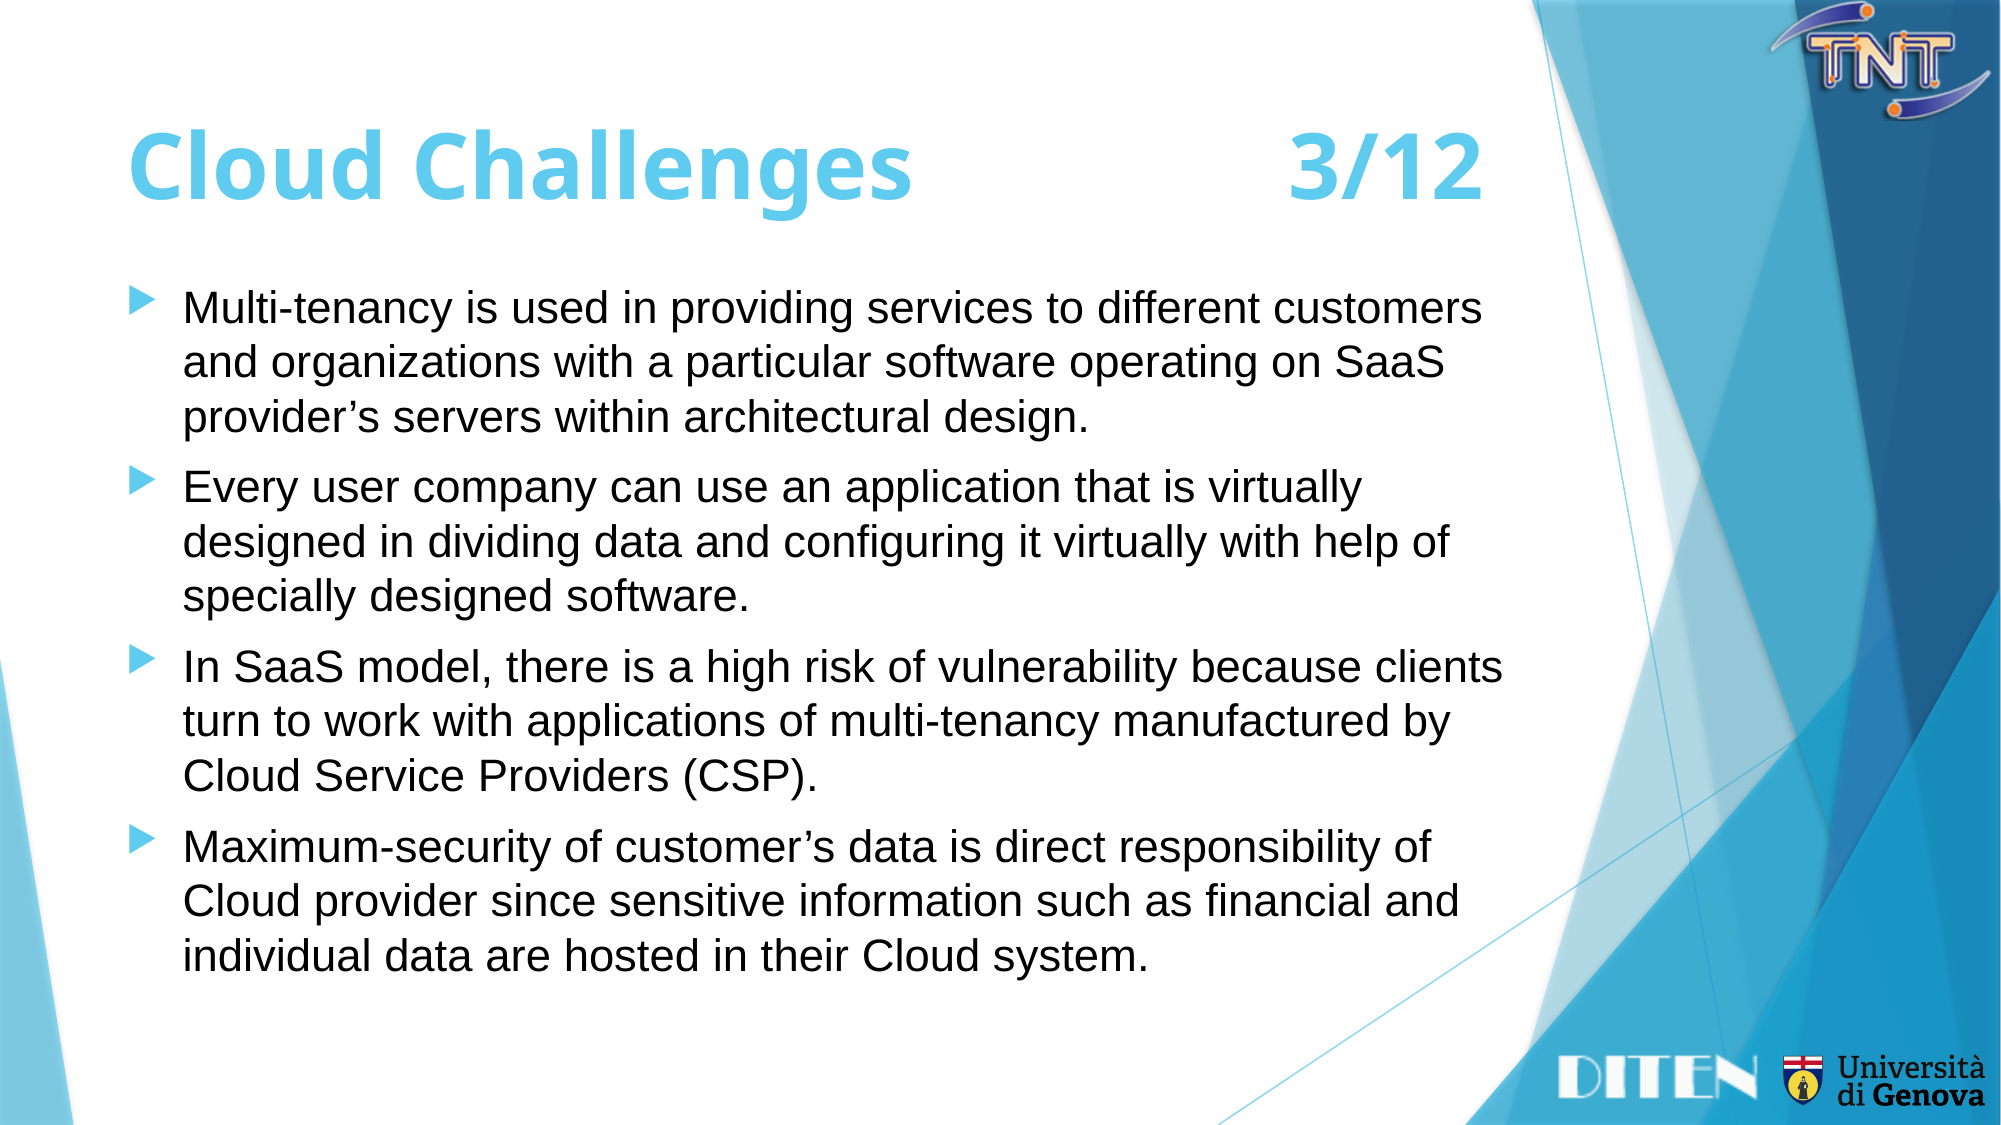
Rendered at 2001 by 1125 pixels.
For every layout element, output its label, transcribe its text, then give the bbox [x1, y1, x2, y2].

picture [1759, 0, 1994, 121]
list Multi-tenancy is used in providing services to different customers and organizations with a particular software operating on SaaS provider’s servers within architectural design. Every user company can use an application that is virtually designed in dividing data and configuring it virtually with help of specially designed software. In SaaS model, there is a high risk of vulnerability because clients turn to work with applications of multi-tenancy manufactured by Cloud Service Providers (CSP). Maximum-security of customer’s data is direct responsibility of Cloud provider since sensitive information such as financial and individual data are hosted in their Cloud system. [111, 270, 1522, 992]
title Cloud Challenges 3/12 [111, 99, 1522, 220]
picture [1557, 1050, 1985, 1110]
